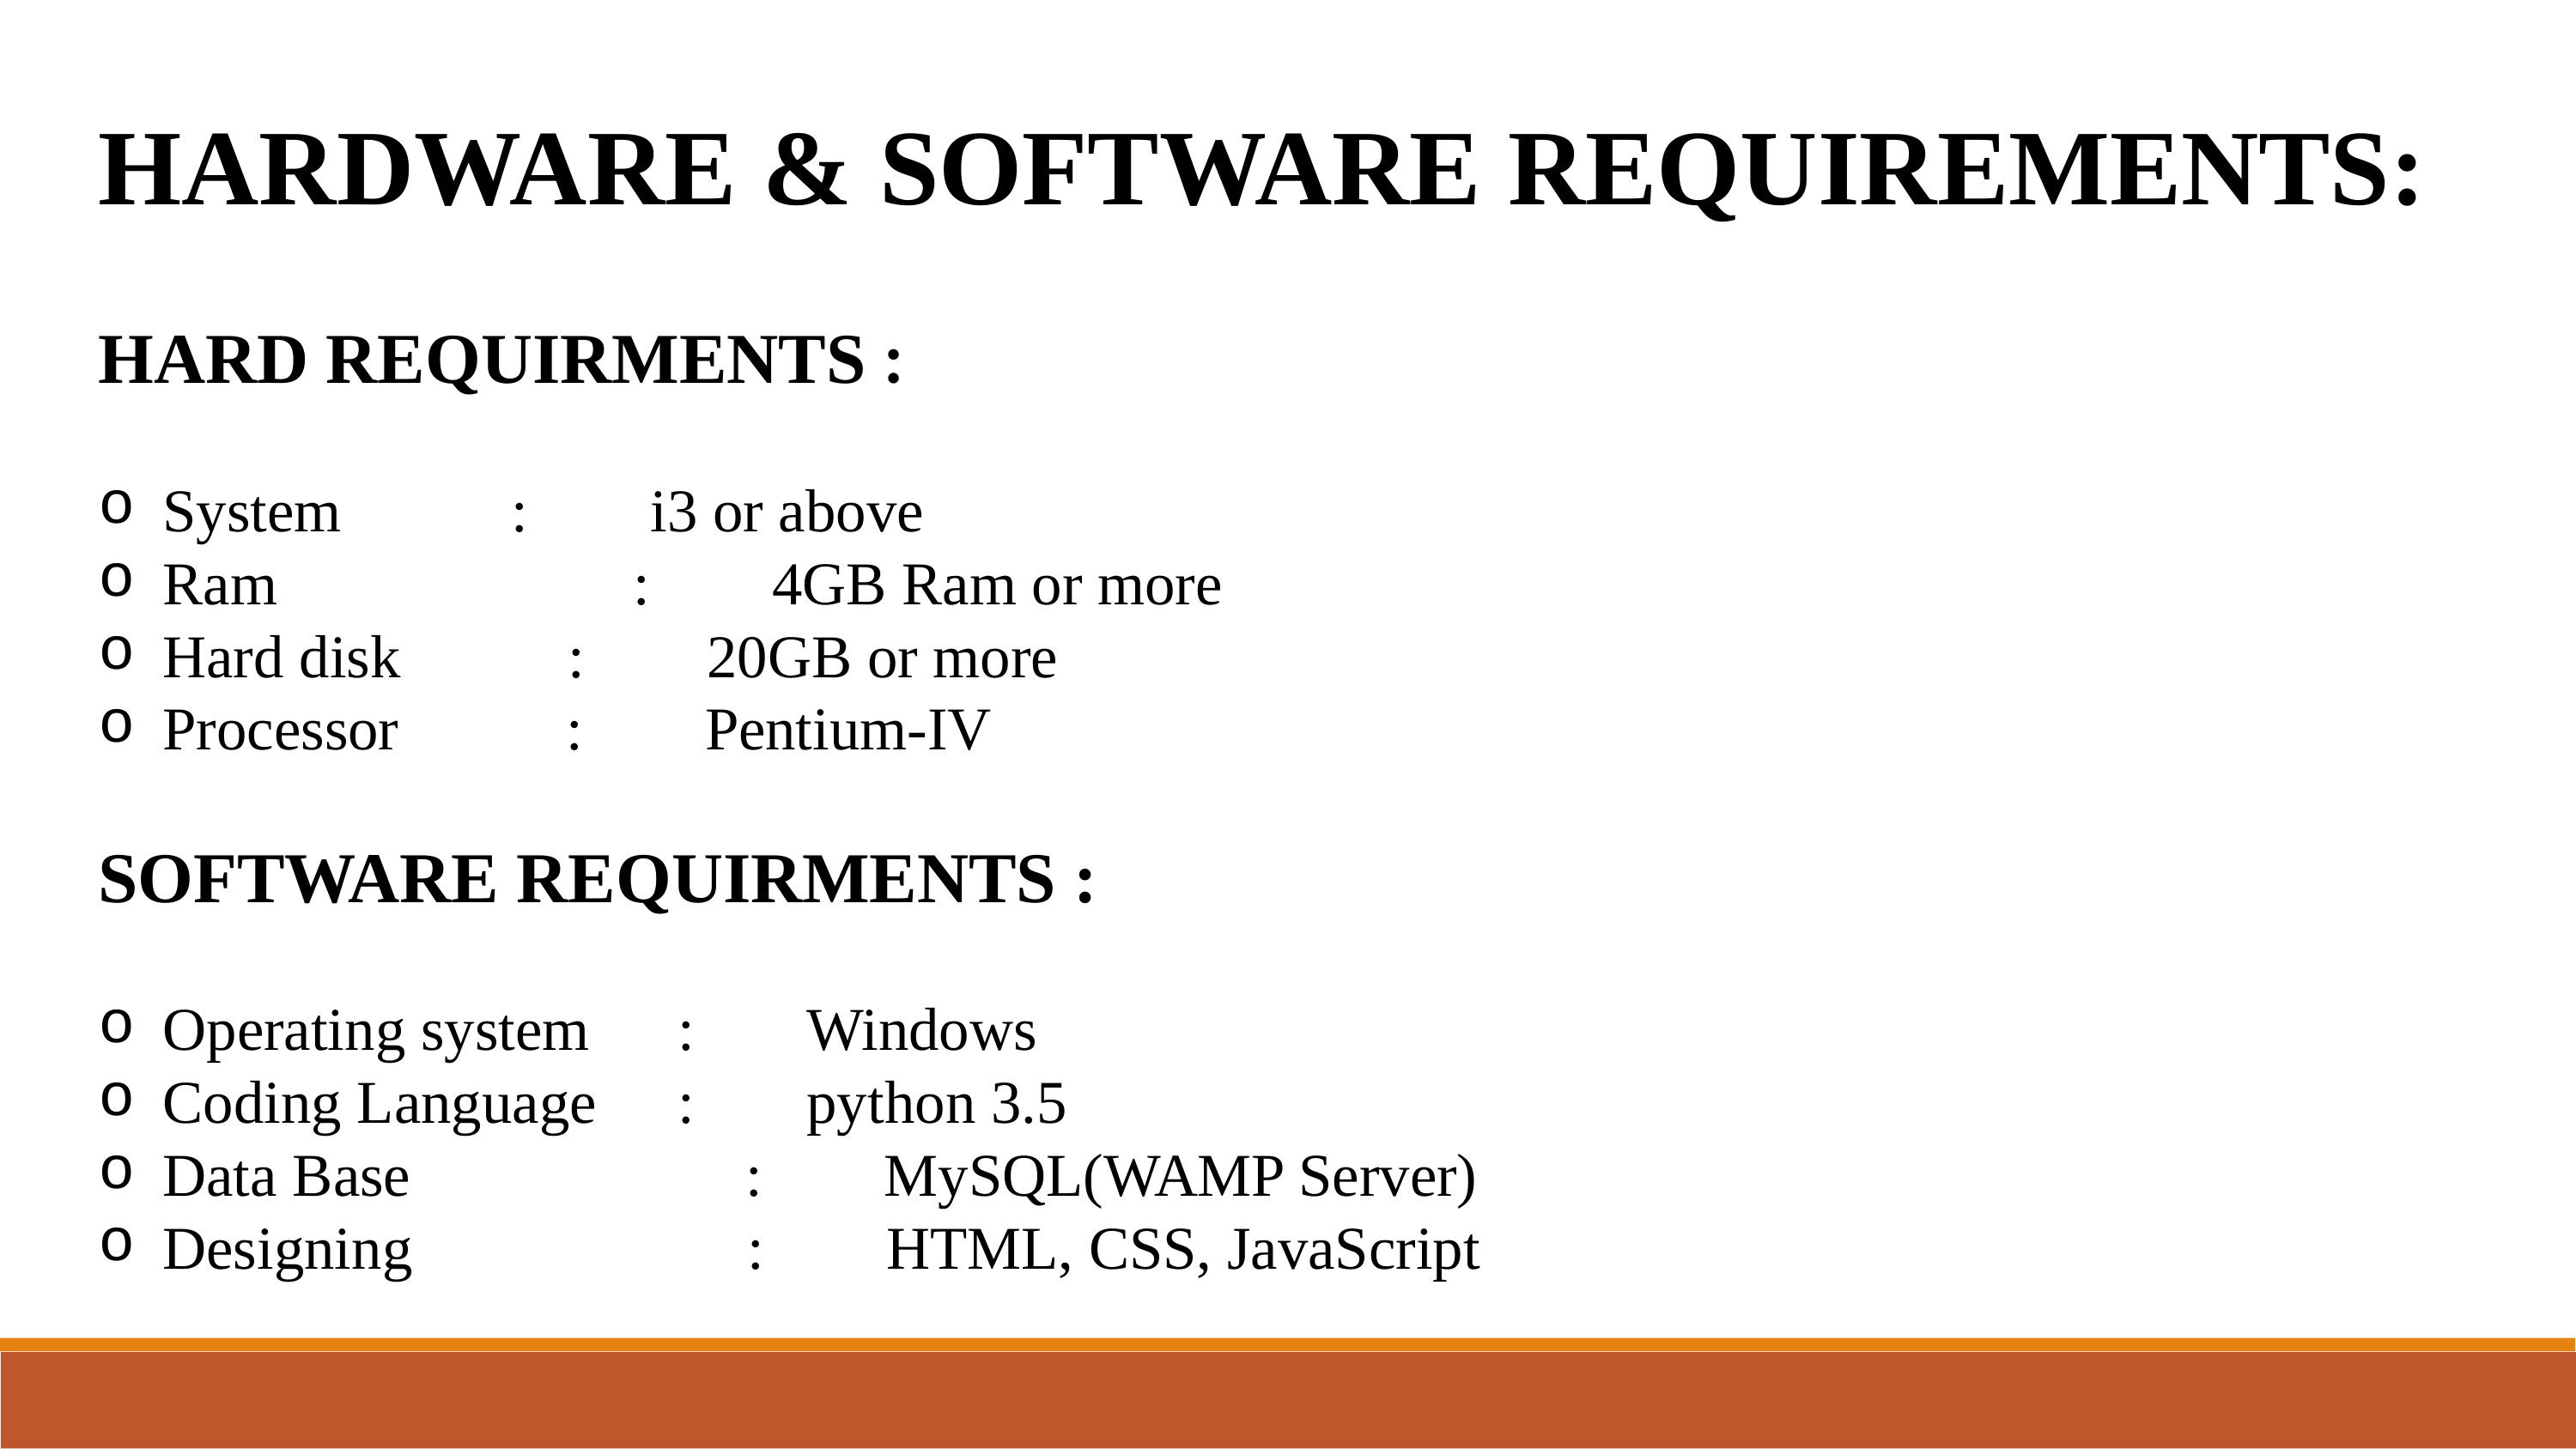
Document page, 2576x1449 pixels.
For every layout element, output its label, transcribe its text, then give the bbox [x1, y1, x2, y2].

text_box HARDWARE & SOFTWARE REQUIREMENTS: HARD REQUIRMENTS : System : i3 or above Ram : 4GB Ram or more Hard disk : 20GB or more Processor : Pentium-IV SOFTWARE REQUIRMENTS : Operating system : Windows Coding Language : python 3.5 Data Base : MySQL(WAMP Server) Designing : HTML, CSS, JavaScript [85, 91, 2523, 1373]
